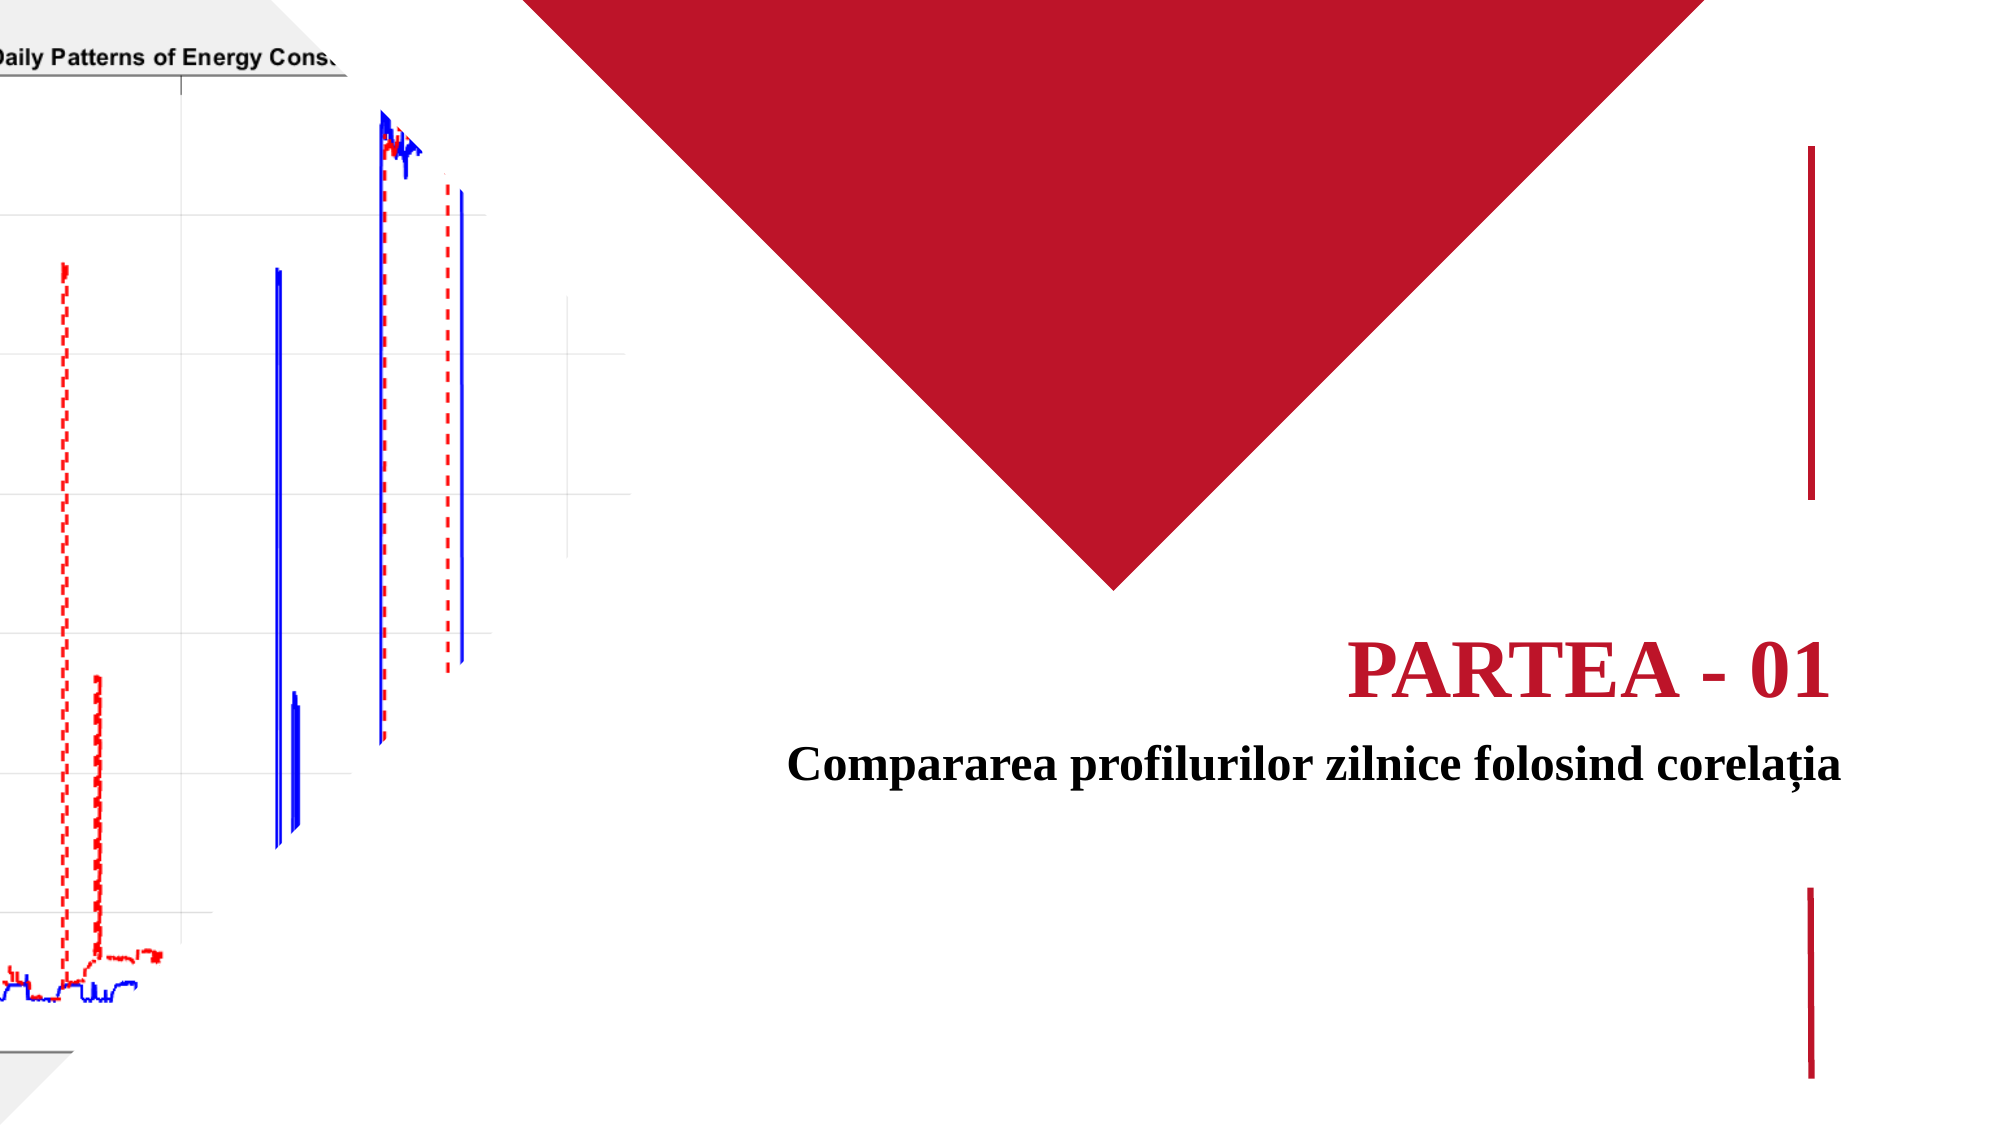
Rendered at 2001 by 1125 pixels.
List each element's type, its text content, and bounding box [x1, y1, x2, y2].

text_box Compararea profilurilor zilnice folosind corelația [771, 723, 1858, 859]
text_box [698, 0, 1706, 593]
text_box PARTEA - 01 [1332, 607, 1848, 722]
picture [0, 0, 698, 1125]
